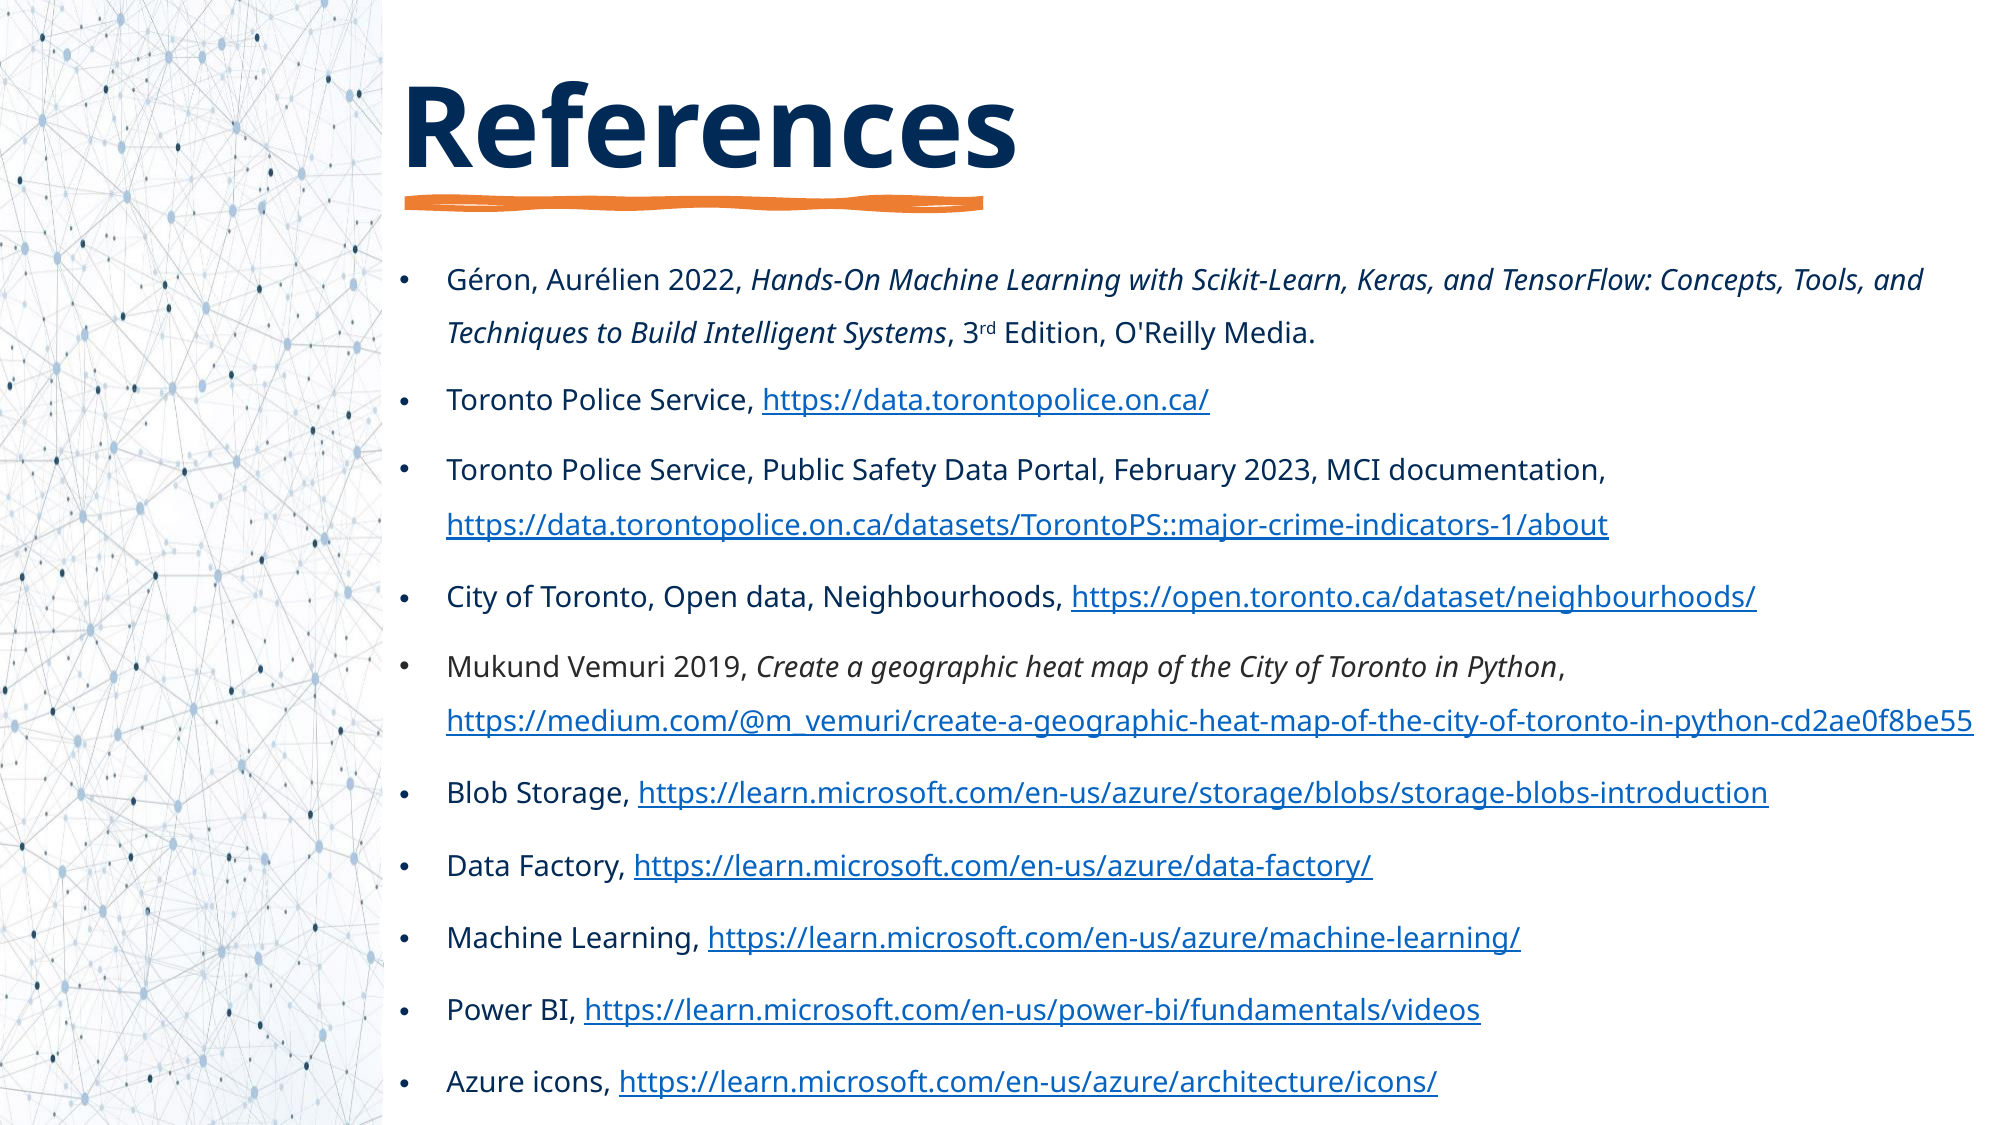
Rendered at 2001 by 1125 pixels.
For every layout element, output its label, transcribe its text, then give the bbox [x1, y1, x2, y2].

text_box References [385, 53, 1895, 200]
text_box Géron, Aurélien 2022, Hands-On Machine Learning with Scikit-Learn, Keras, and TensorFlow: Concepts, Tools, and Techniques to Build Intelligent Systems, 3rd Edition, O'Reilly Media. Toronto Police Service, https://data.torontopolice.on.ca/ Toronto Police Service, Public Safety Data Portal, February 2023, MCI documentation, https://data.torontopolice.on.ca/datasets/TorontoPS::major-crime-indicators-1/about City of Toronto, Open data, Neighbourhoods, https://open.toronto.ca/dataset/neighbourhoods/ Mukund Vemuri 2019, Create a geographic heat map of the City of Toronto in Python, https://medium.com/@m_vemuri/create-a-geographic-heat-map-of-the-city-of-toronto-in-python-cd2ae0f8be55 Blob Storage, https://learn.microsoft.com/en-us/azure/storage/blobs/storage-blobs-introduction Data Factory, https://learn.microsoft.com/en-us/azure/data-factory/ Machine Learning, https://learn.microsoft.com/en-us/azure/machine-learning/ Power BI, https://learn.microsoft.com/en-us/power-bi/fundamentals/videos Azure icons, https://learn.microsoft.com/en-us/azure/architecture/icons/ * - references consulted between January 24, 2023, and April 6, 2023. [385, 236, 2000, 1125]
picture [0, 0, 385, 1125]
text_box [406, 196, 982, 212]
